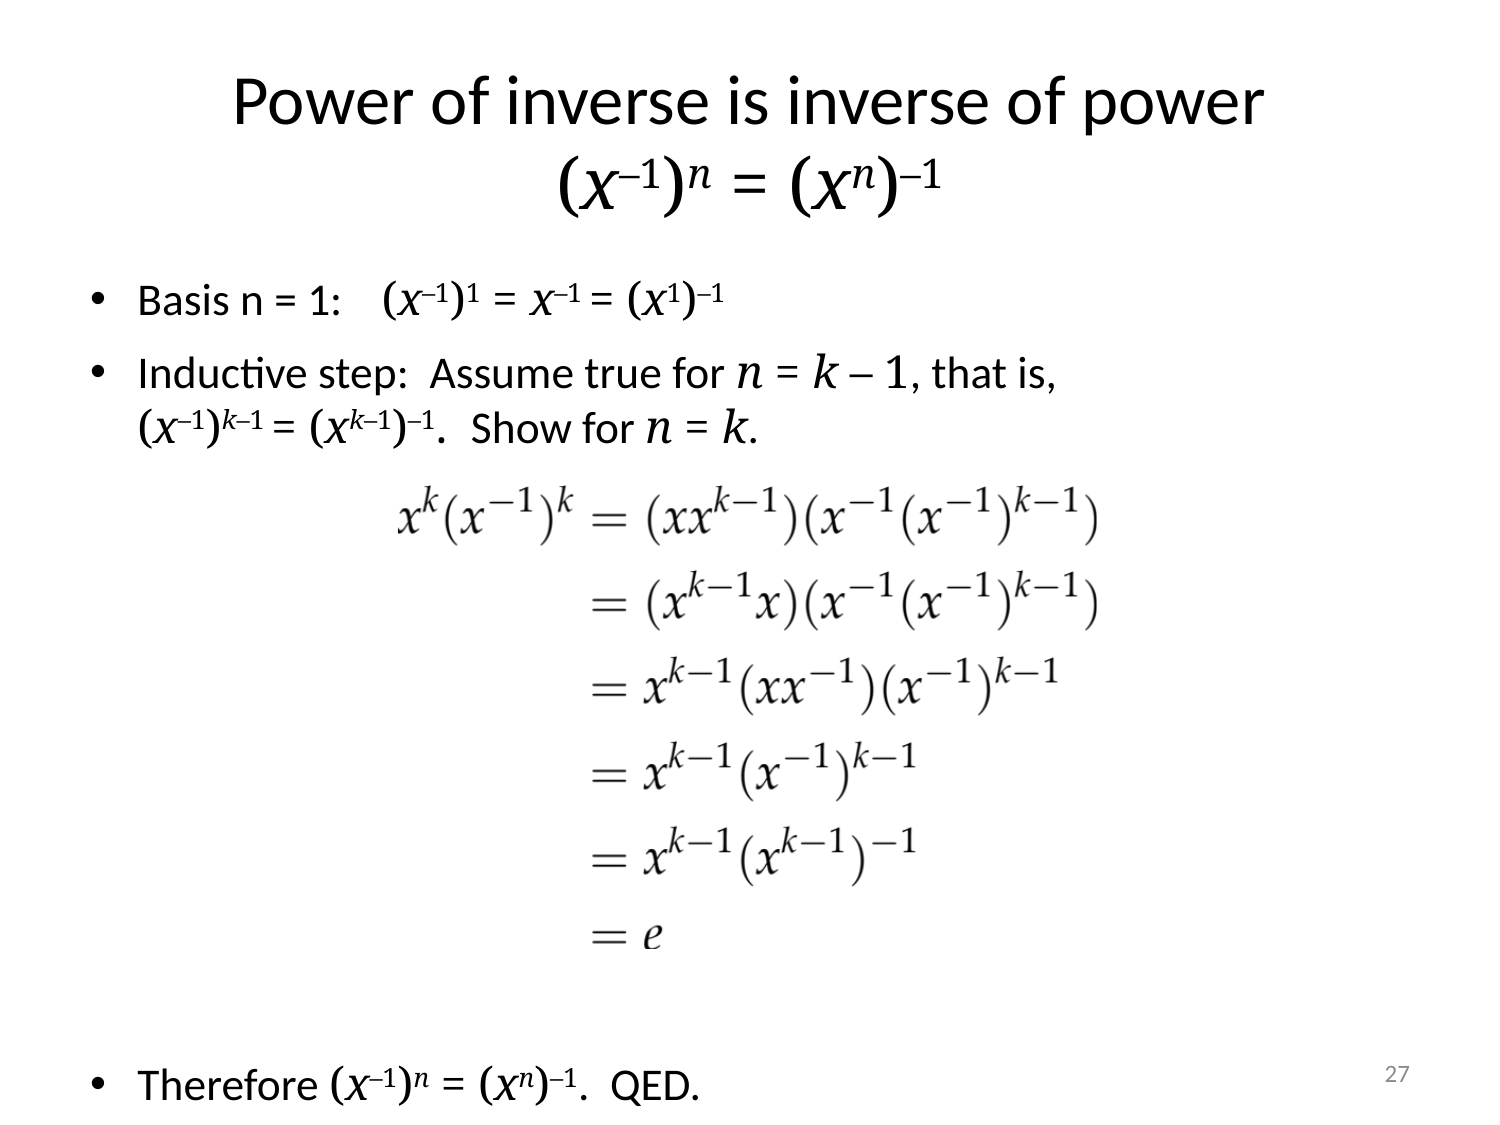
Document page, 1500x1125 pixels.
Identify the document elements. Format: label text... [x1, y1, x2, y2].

picture [397, 485, 1097, 950]
slide_number 27 [1074, 1042, 1425, 1103]
list Basis n = 1: (x–1)1 = x–1 = (x1)–1 Inductive step: Assume true for n = k – 1, that is, (x–1)k–1 = (xk–1)–1. Show for n = k. Therefore (x–1)n = (xn)–1. QED. [75, 262, 1425, 1125]
title Power of inverse is inverse of power (x–1)n = (xn)–1 [75, 45, 1425, 233]
